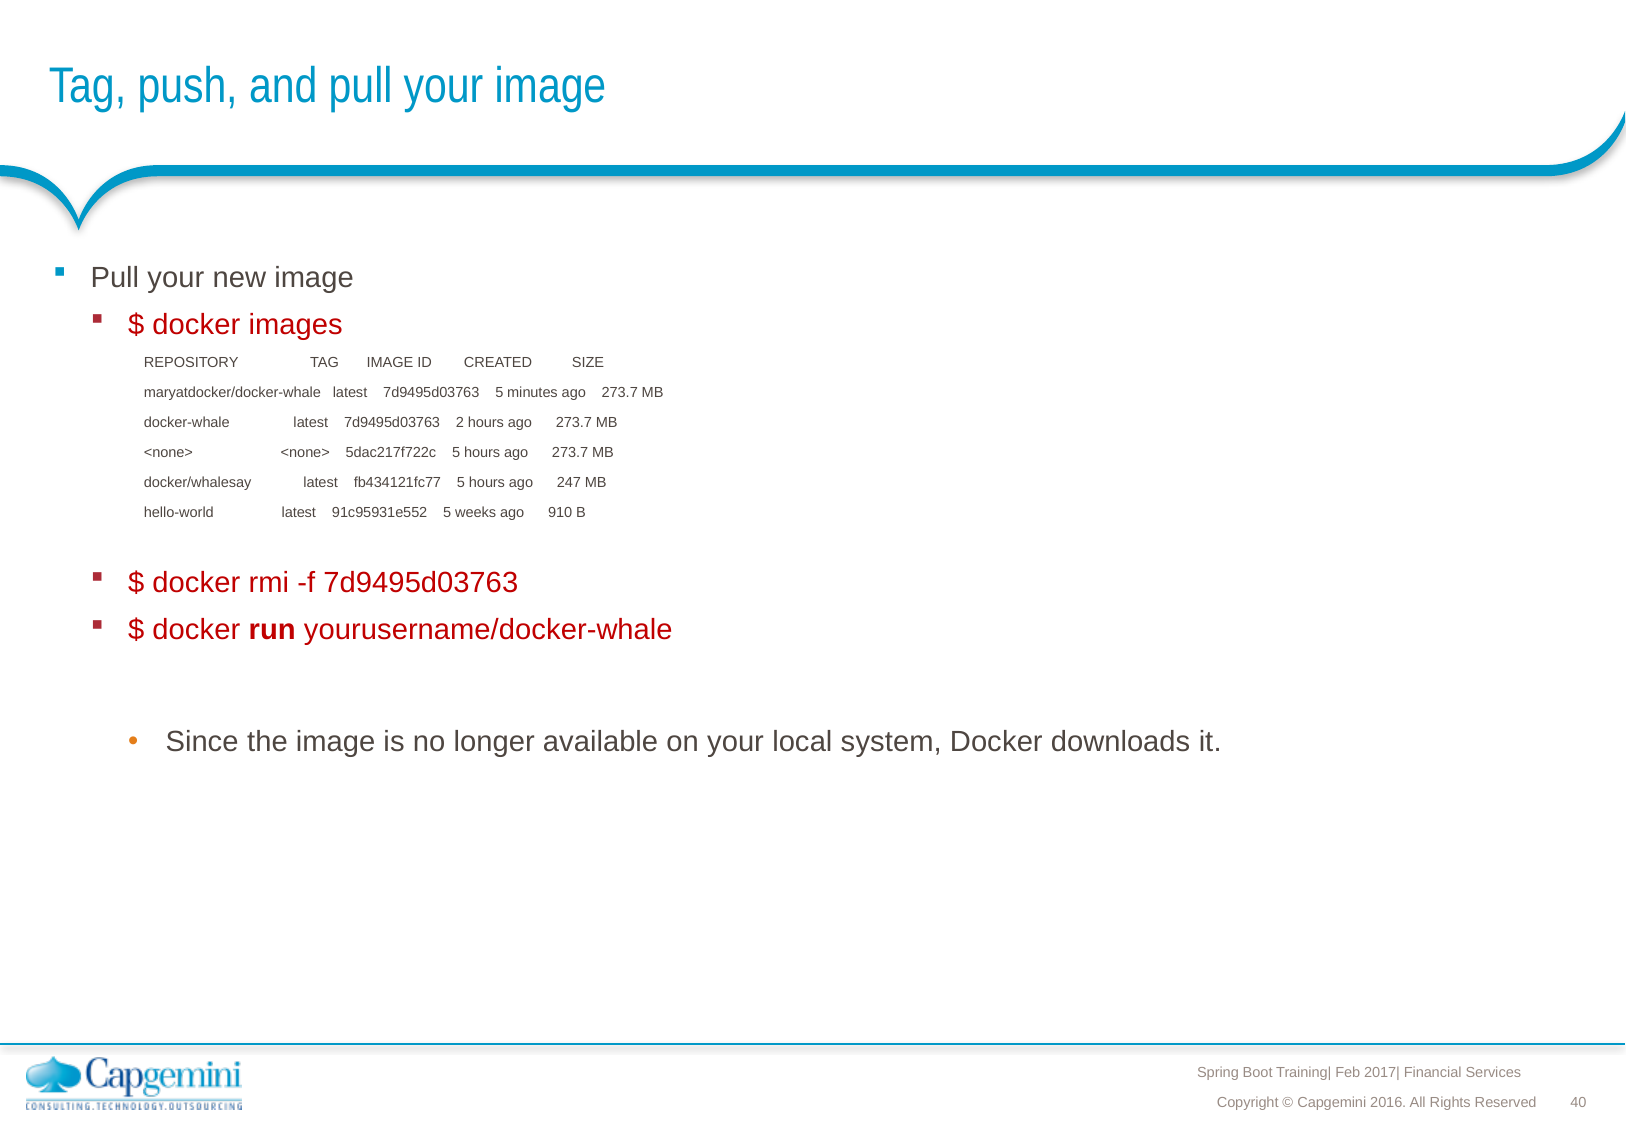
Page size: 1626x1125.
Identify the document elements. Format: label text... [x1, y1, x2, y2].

list Pull your new image $ docker images REPOSITORY TAG IMAGE ID CREATED SIZE maryatdocker/docker-whale latest 7d9495d03763 5 minutes ago 273.7 MB docker-whale latest 7d9495d03763 2 hours ago 273.7 MB <none> <none> 5dac217f722c 5 hours ago 273.7 MB docker/whalesay latest fb434121fc77 5 hours ago 247 MB hello-world latest 91c95931e552 5 weeks ago 910 B $ docker rmi -f 7d9495d03763 $ docker run yourusername/docker-whale Since the image is no longer available on your local system, Docker downloads it. [53, 246, 1573, 1030]
title Tag, push, and pull your image [0, 0, 1625, 165]
picture [26, 1056, 242, 1110]
